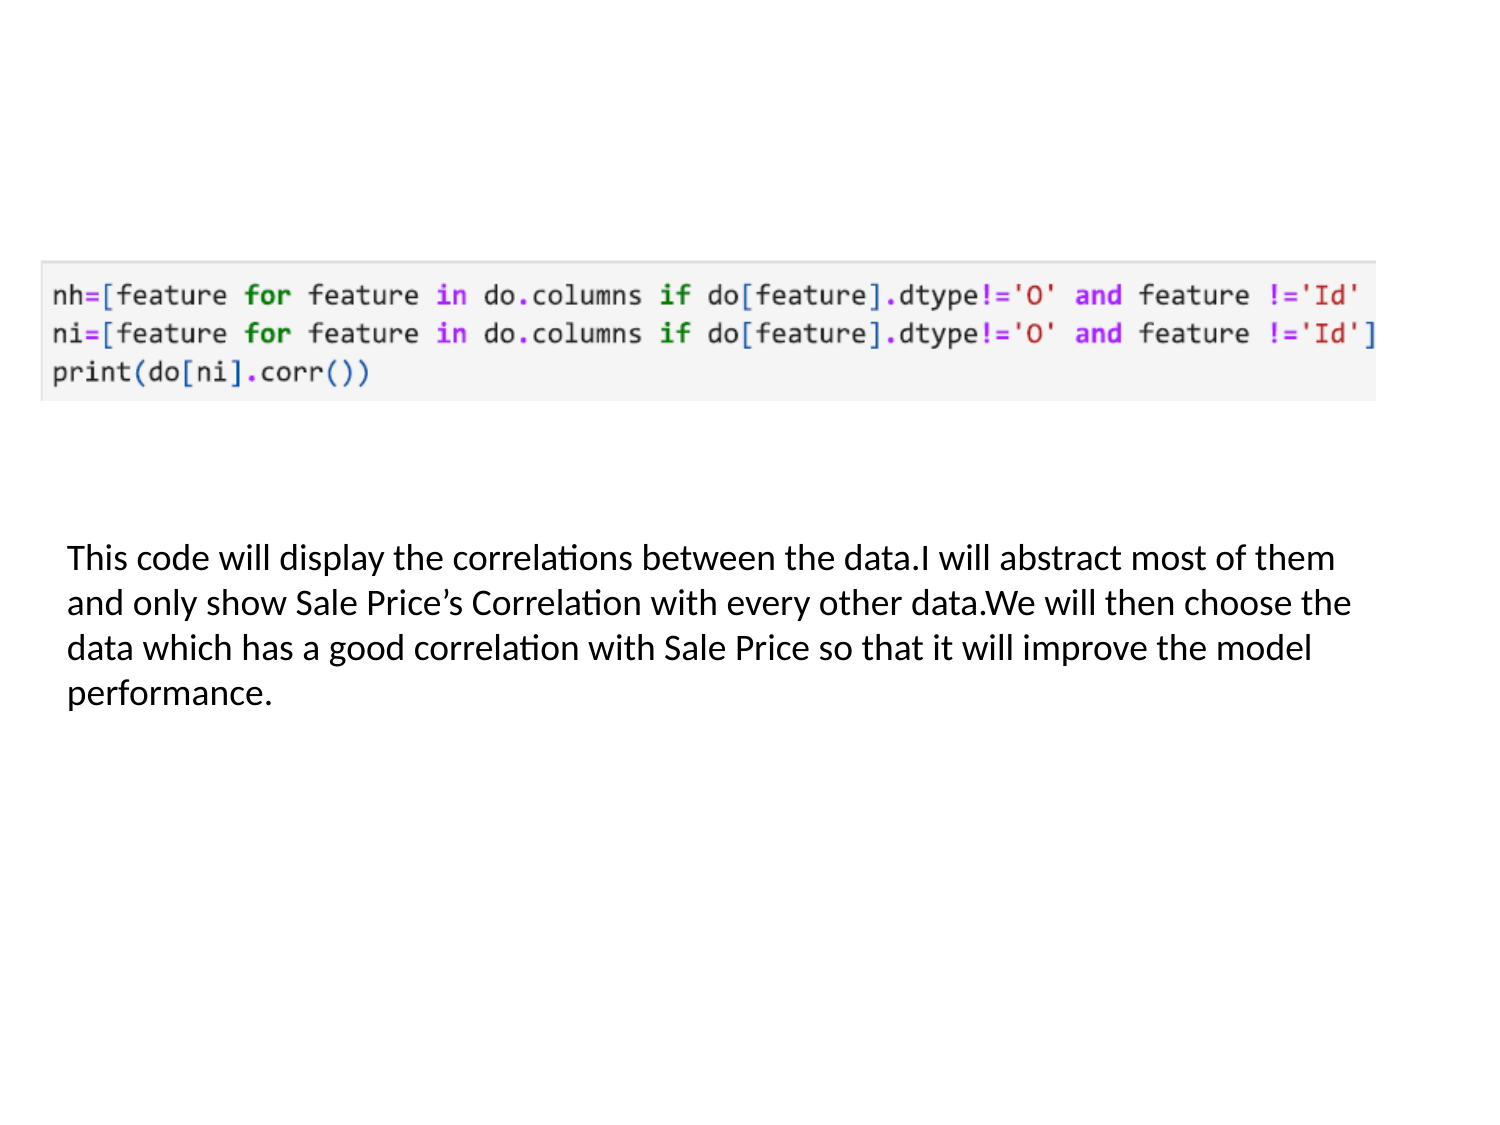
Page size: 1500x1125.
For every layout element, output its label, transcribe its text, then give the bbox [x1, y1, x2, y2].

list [35, 256, 1377, 401]
text_box This code will display the correlations between the data.I will abstract most of them and only show Sale Price’s Correlation with every other data.We will then choose the data which has a good correlation with Sale Price so that it will improve the model performance. [52, 525, 1376, 720]
